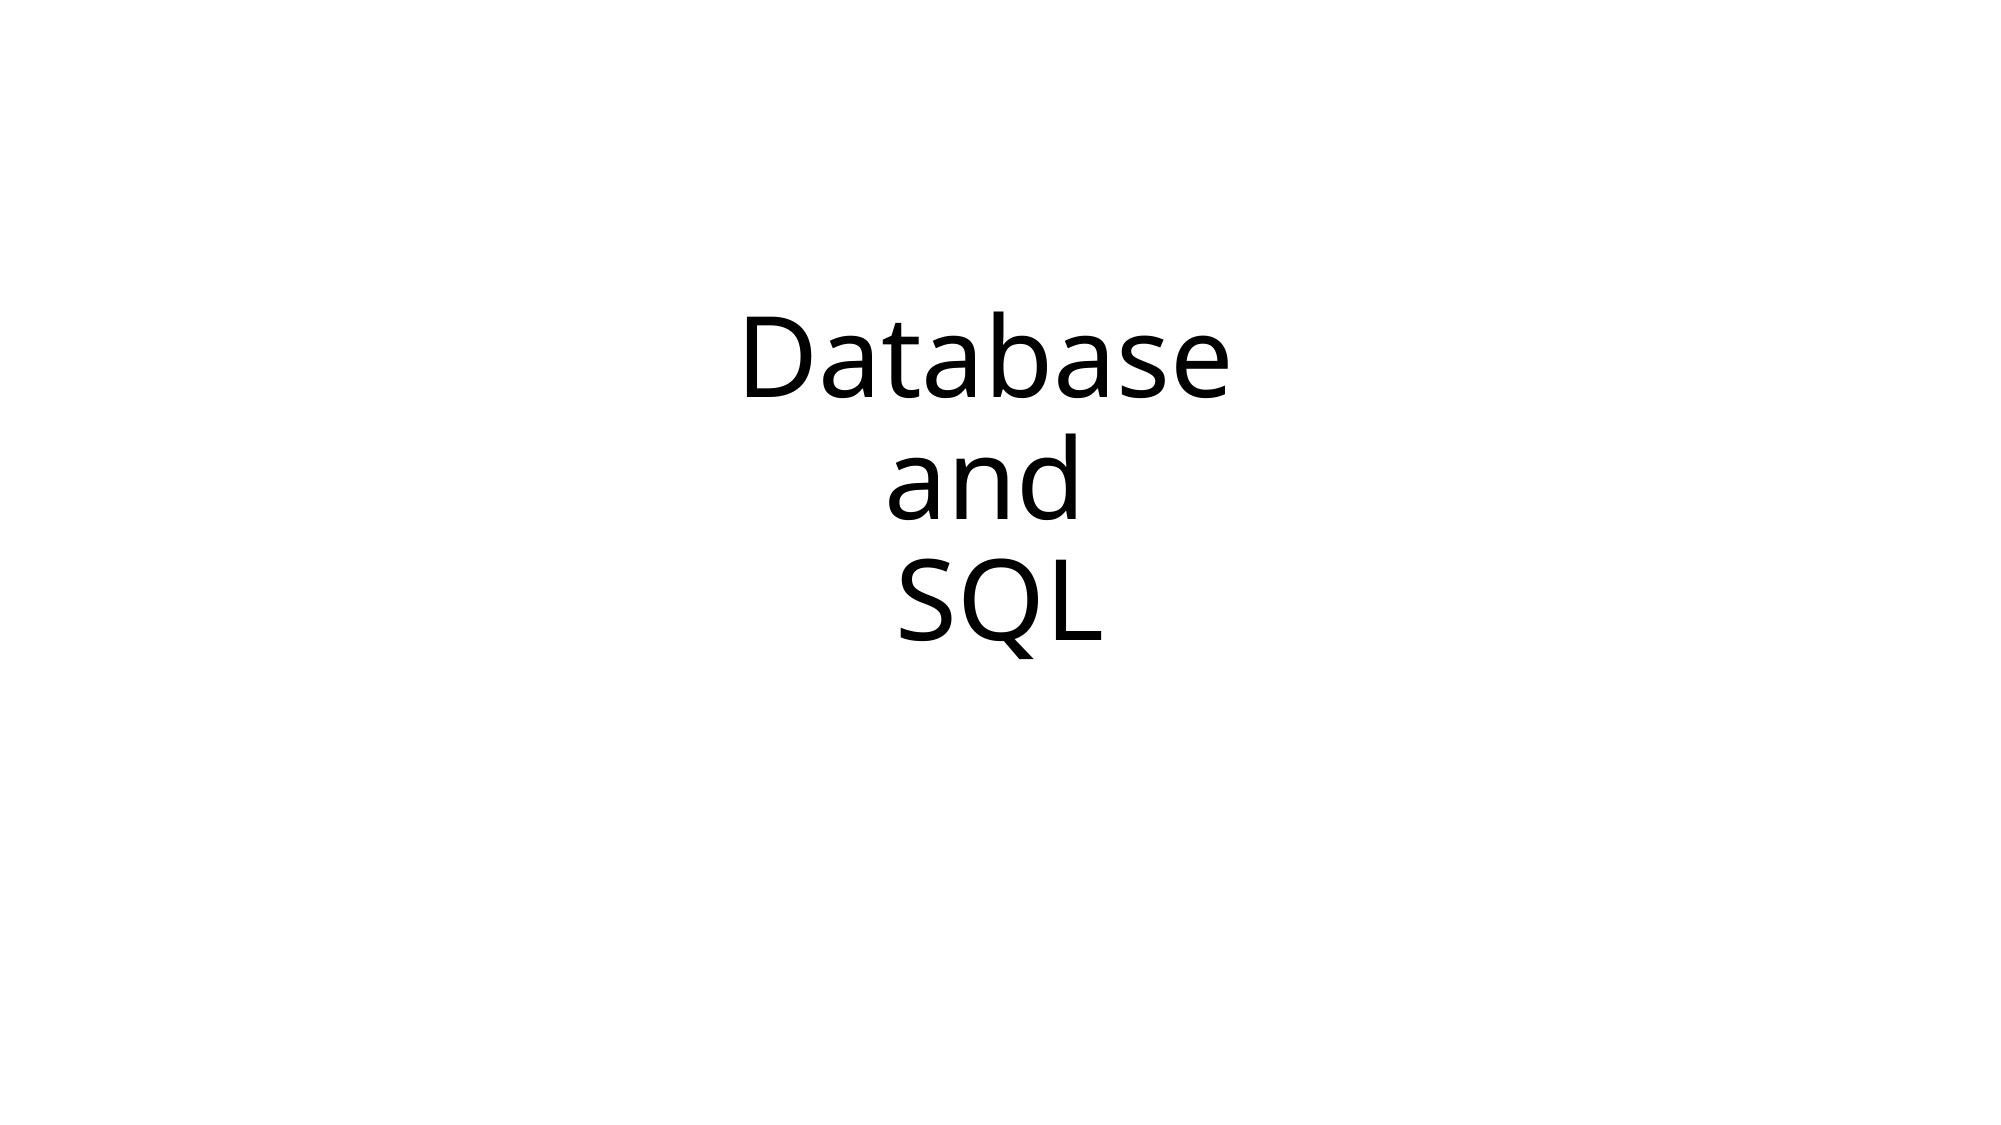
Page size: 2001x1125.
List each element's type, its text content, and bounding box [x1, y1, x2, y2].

title Database and SQL [248, 452, 1752, 673]
